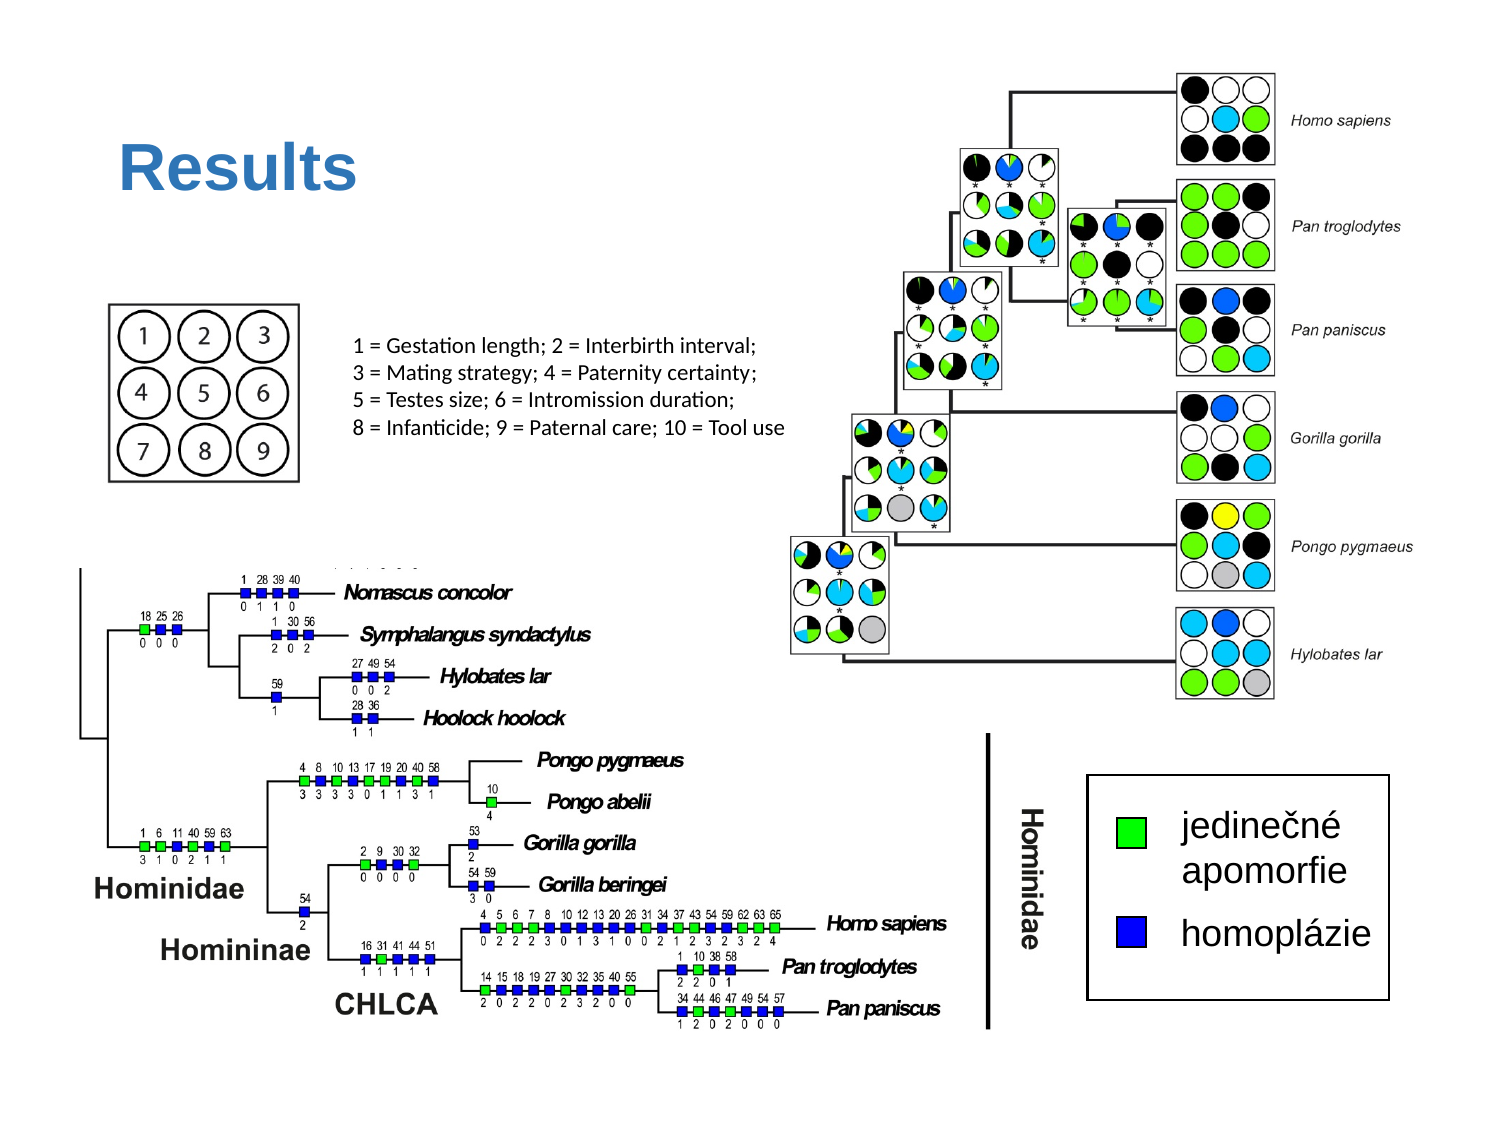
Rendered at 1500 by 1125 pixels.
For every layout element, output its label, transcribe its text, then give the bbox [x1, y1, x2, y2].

text_box 1 = Gestation length; 2 = Interbirth interval; 3 = Mating strategy; 4 = Paternity certainty; 5 = Testes size; 6 = Intromission duration; 8 = Infanticide; 9 = Paternal care; 10 = Tool use [338, 322, 787, 448]
picture [103, 299, 304, 486]
text_box [1086, 774, 1390, 1001]
title Results [103, 59, 1397, 278]
picture [54, 67, 1431, 1038]
